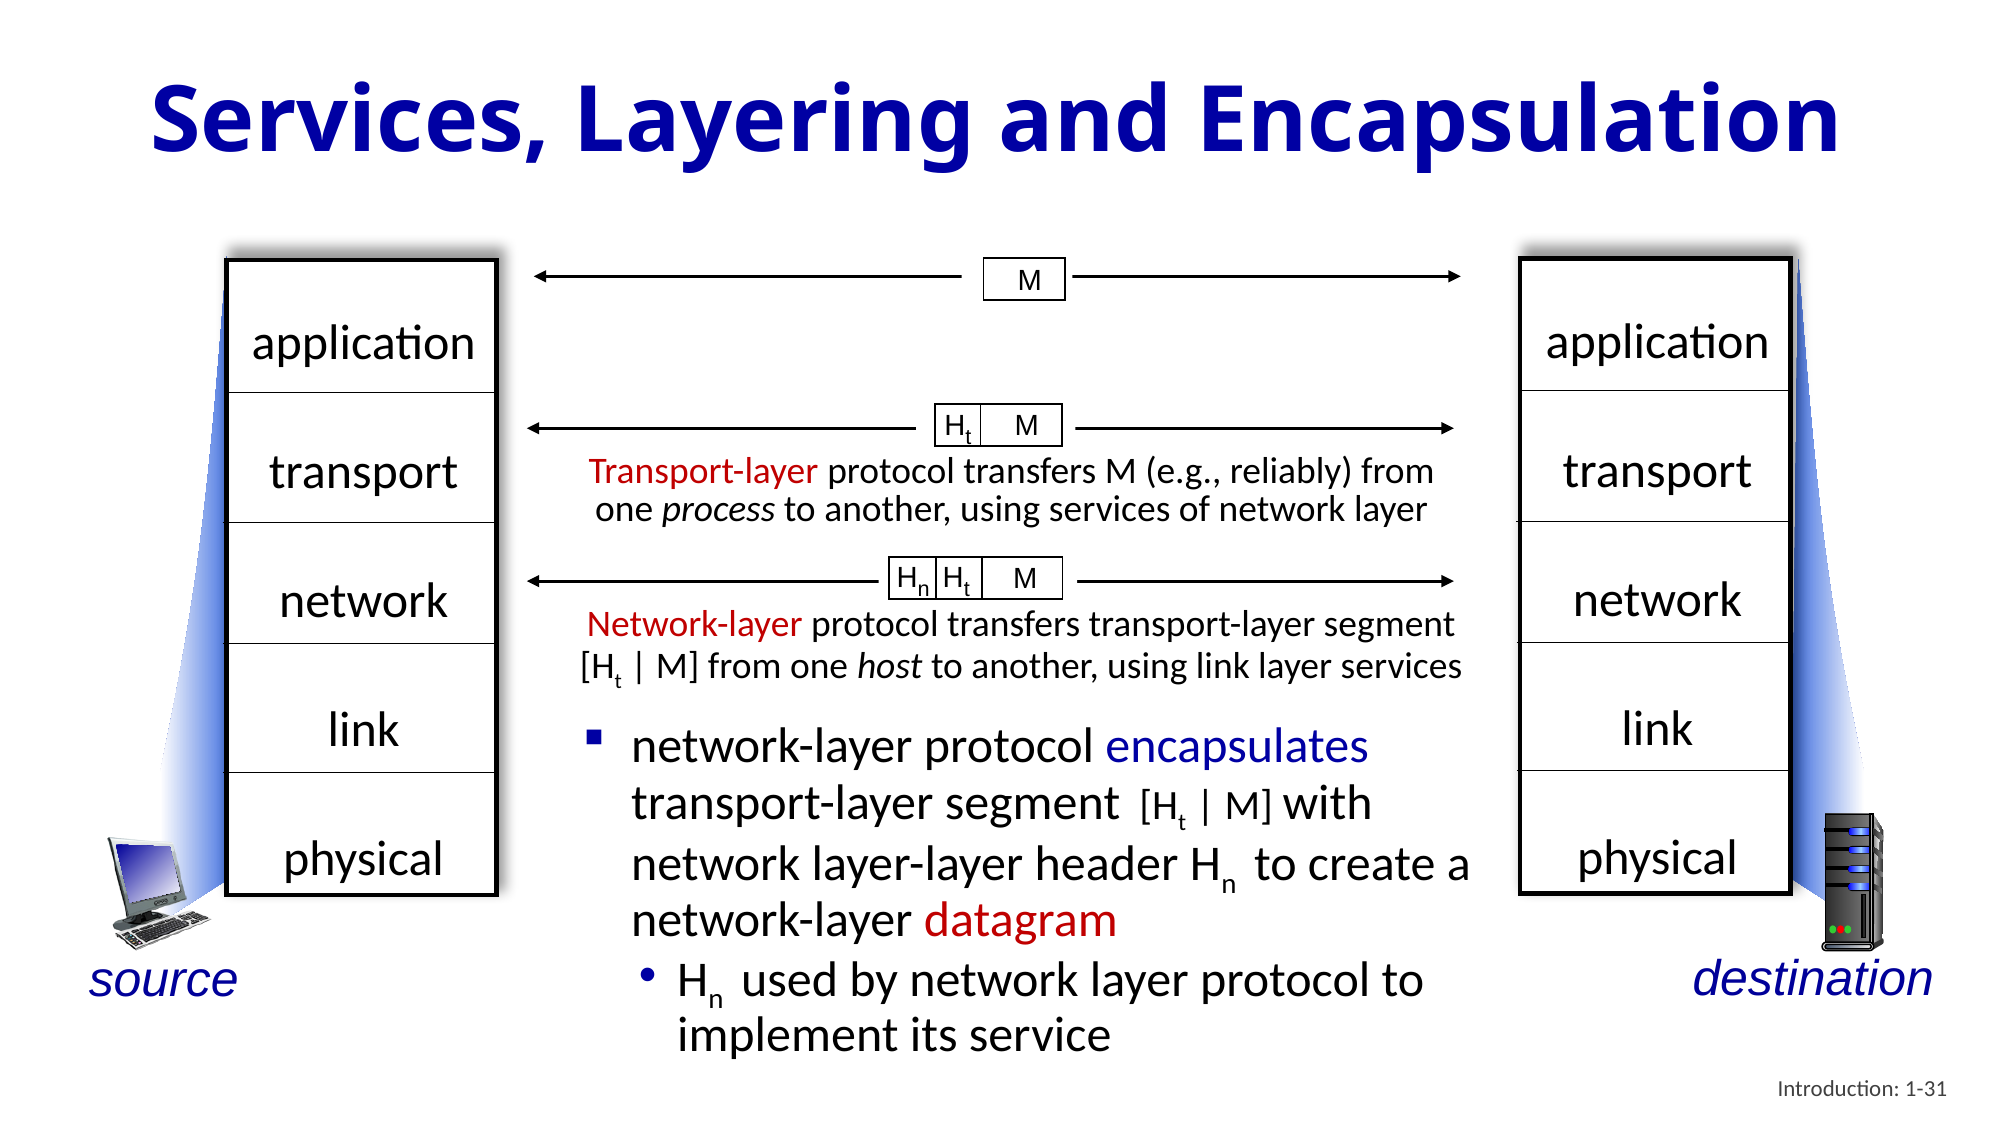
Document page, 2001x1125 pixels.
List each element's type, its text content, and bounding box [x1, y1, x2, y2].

text_box Transport-layer protocol transfers M (e.g., reliably) from one process to another, using services of network layer [551, 445, 1474, 537]
text_box [1807, 383, 1865, 899]
text_box source [74, 938, 254, 1014]
text_box [160, 366, 218, 832]
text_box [1822, 813, 1884, 951]
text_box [526, 544, 1492, 692]
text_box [218, 233, 509, 896]
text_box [1512, 231, 1803, 894]
slide_number Introduction: 1-31 [1512, 1056, 1963, 1117]
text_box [104, 832, 236, 959]
text_box destination [1677, 937, 1949, 1013]
title Services, Layering and Encapsulation [135, 47, 1861, 195]
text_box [533, 244, 1461, 309]
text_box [933, 399, 1083, 449]
text_box network-layer protocol encapsulates transport-layer segment [Ht | M] with network layer-layer header Hn to create a network-layer datagram Hn used by network layer protocol to implement its service [567, 711, 1525, 1070]
text_box [915, 429, 1076, 453]
text_box [915, 387, 1076, 428]
